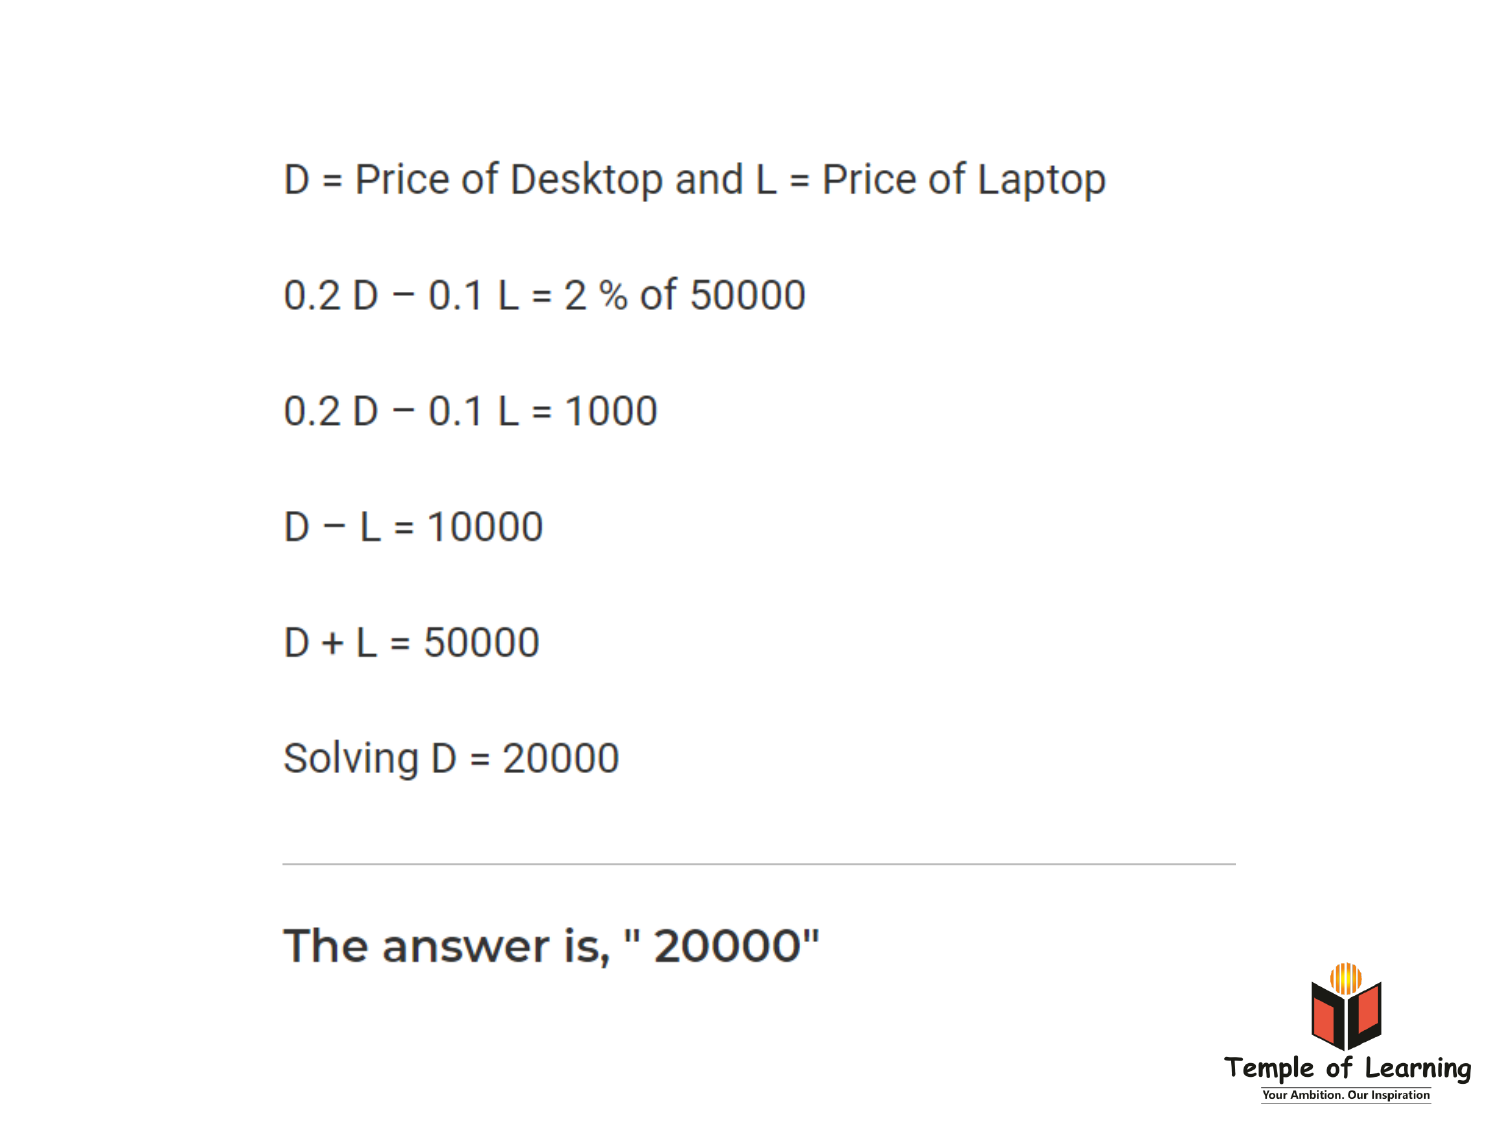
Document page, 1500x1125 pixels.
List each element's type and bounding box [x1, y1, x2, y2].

picture [263, 144, 1471, 1104]
